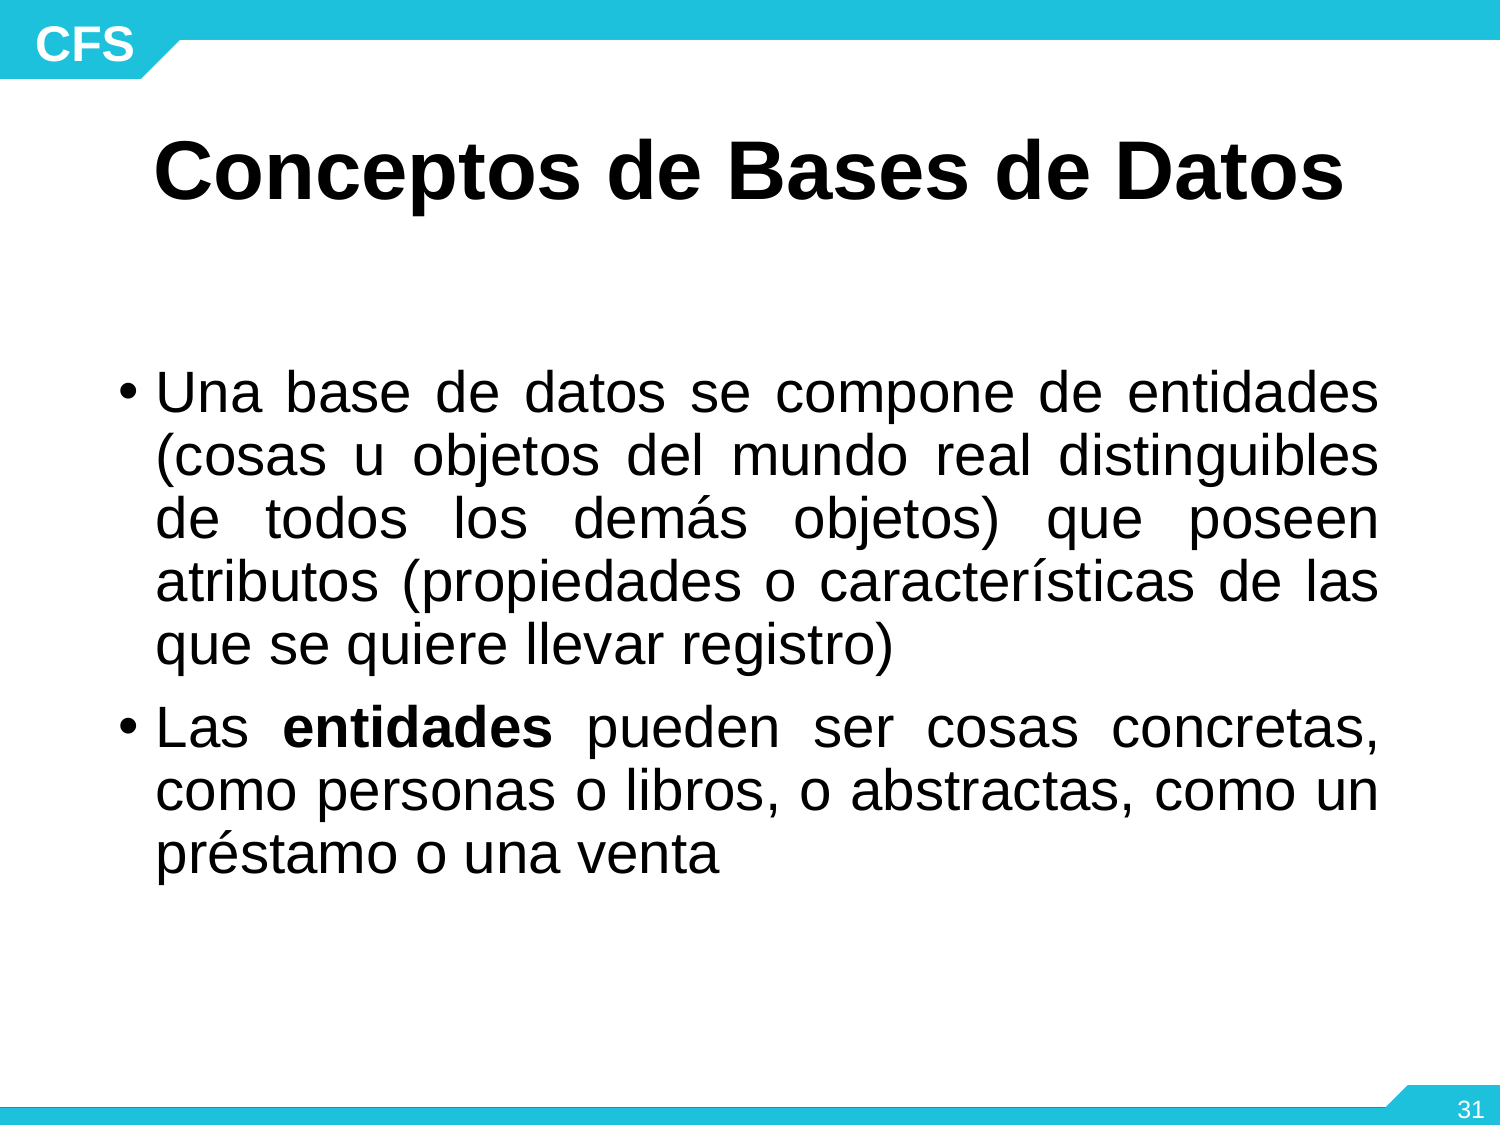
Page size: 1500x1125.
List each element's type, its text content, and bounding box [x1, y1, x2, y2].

text_box Una base de datos se compone de entidades (cosas u objetos del mundo real distinguibles de todos los demás objetos) que poseen atributos (propiedades o características de las que se quiere llevar registro) Las entidades pueden ser cosas concretas, como personas o libros, o abstractas, como un préstamo o una venta [103, 354, 1397, 1069]
text_box Conceptos de Bases de Datos [103, 72, 1397, 273]
text_box ‹#› [1162, 1078, 1500, 1125]
